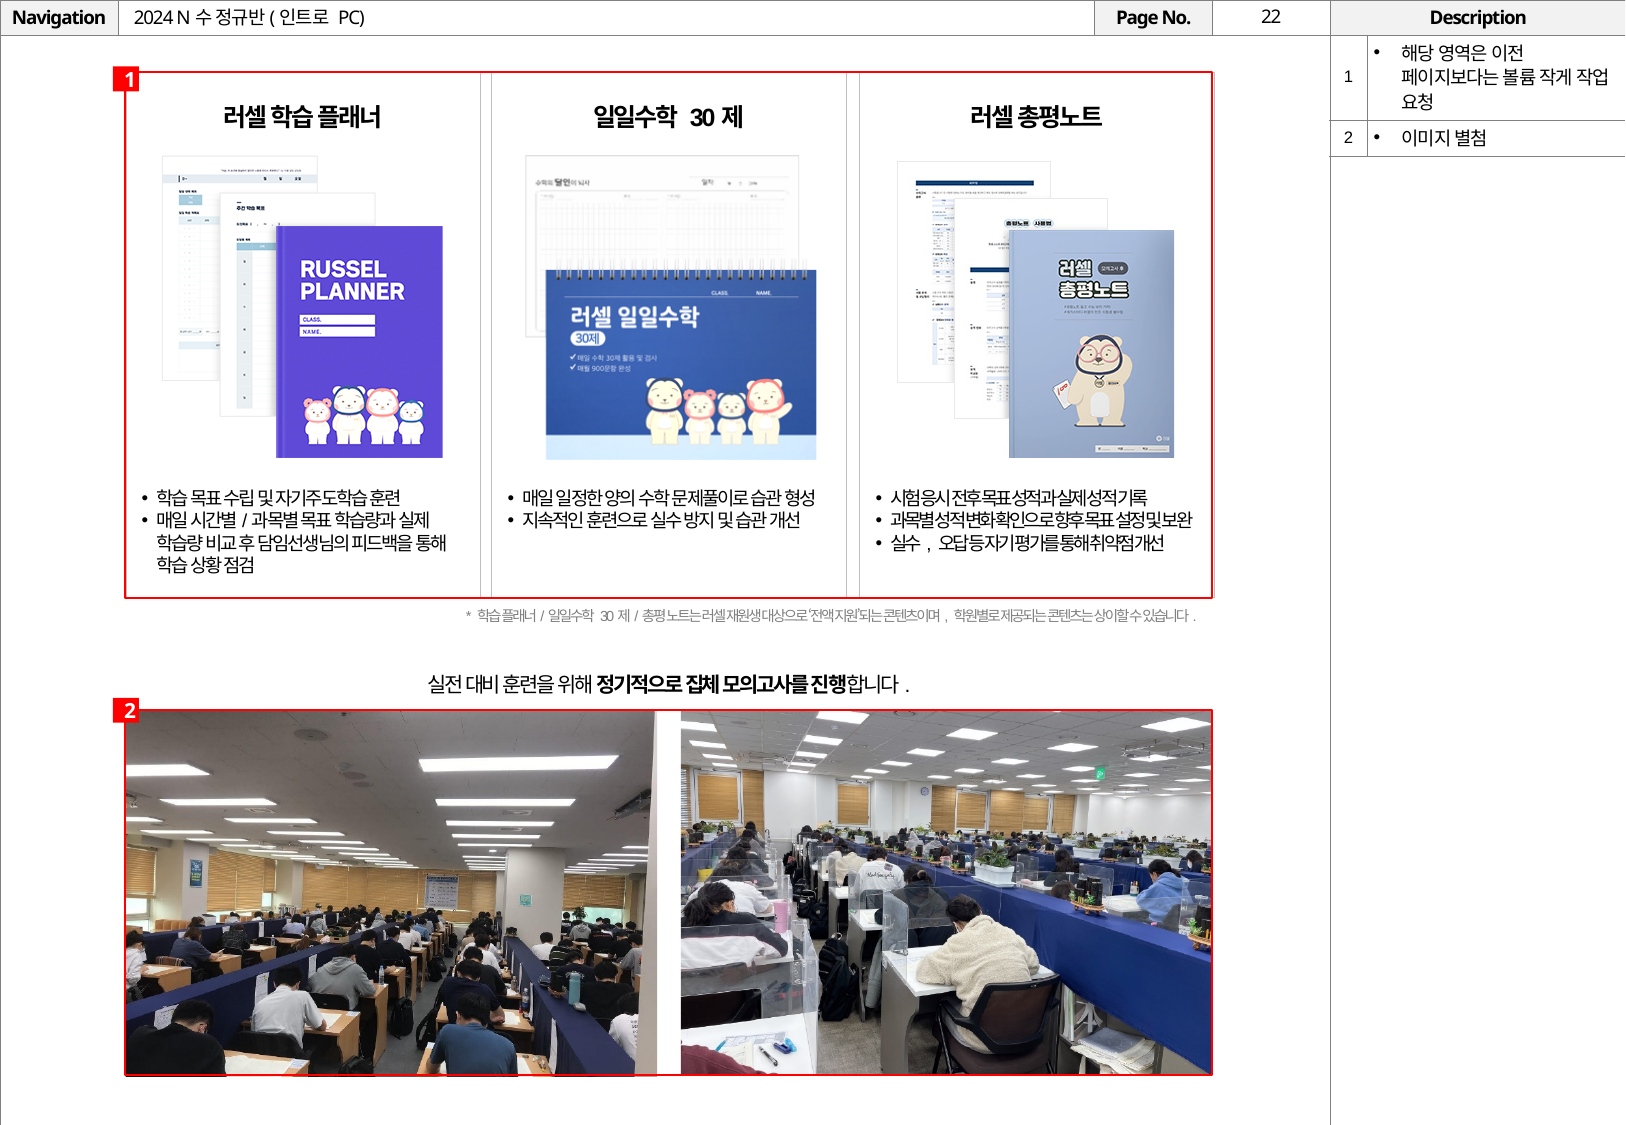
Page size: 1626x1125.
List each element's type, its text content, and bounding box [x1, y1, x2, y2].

table_header 해당 영역은 이전 페이지보다는 볼륨 작게 작업 요청 [1368, 36, 1625, 120]
picture [161, 154, 443, 461]
text_box [141, 708, 1214, 1077]
table_cell 이미지 별첨 [1368, 121, 1625, 156]
table_cell 2 [1329, 121, 1367, 156]
table_header 1 [1329, 36, 1367, 120]
picture [125, 710, 658, 1077]
text_box [123, 70, 1214, 600]
text_box * 학습 플래너/일일수학 30제/총평 노트는 러셀 재원생 대상으로 ‘전액 지원’되는 콘텐츠이며, 학원별로 제공되는 콘텐츠는 상이할 수 있습니다. [125, 598, 1212, 632]
picture [680, 710, 1213, 1076]
picture [520, 154, 817, 461]
text_box 2 [111, 696, 141, 725]
text_box 실전 대비 훈련을 위해 정기적으로 집체 모의고사를 진행합니다. [125, 663, 1213, 704]
title 2024 N수 정규반(인트로 PC) [118, 0, 1097, 35]
text_box 1 [111, 64, 141, 93]
picture [896, 160, 1175, 458]
